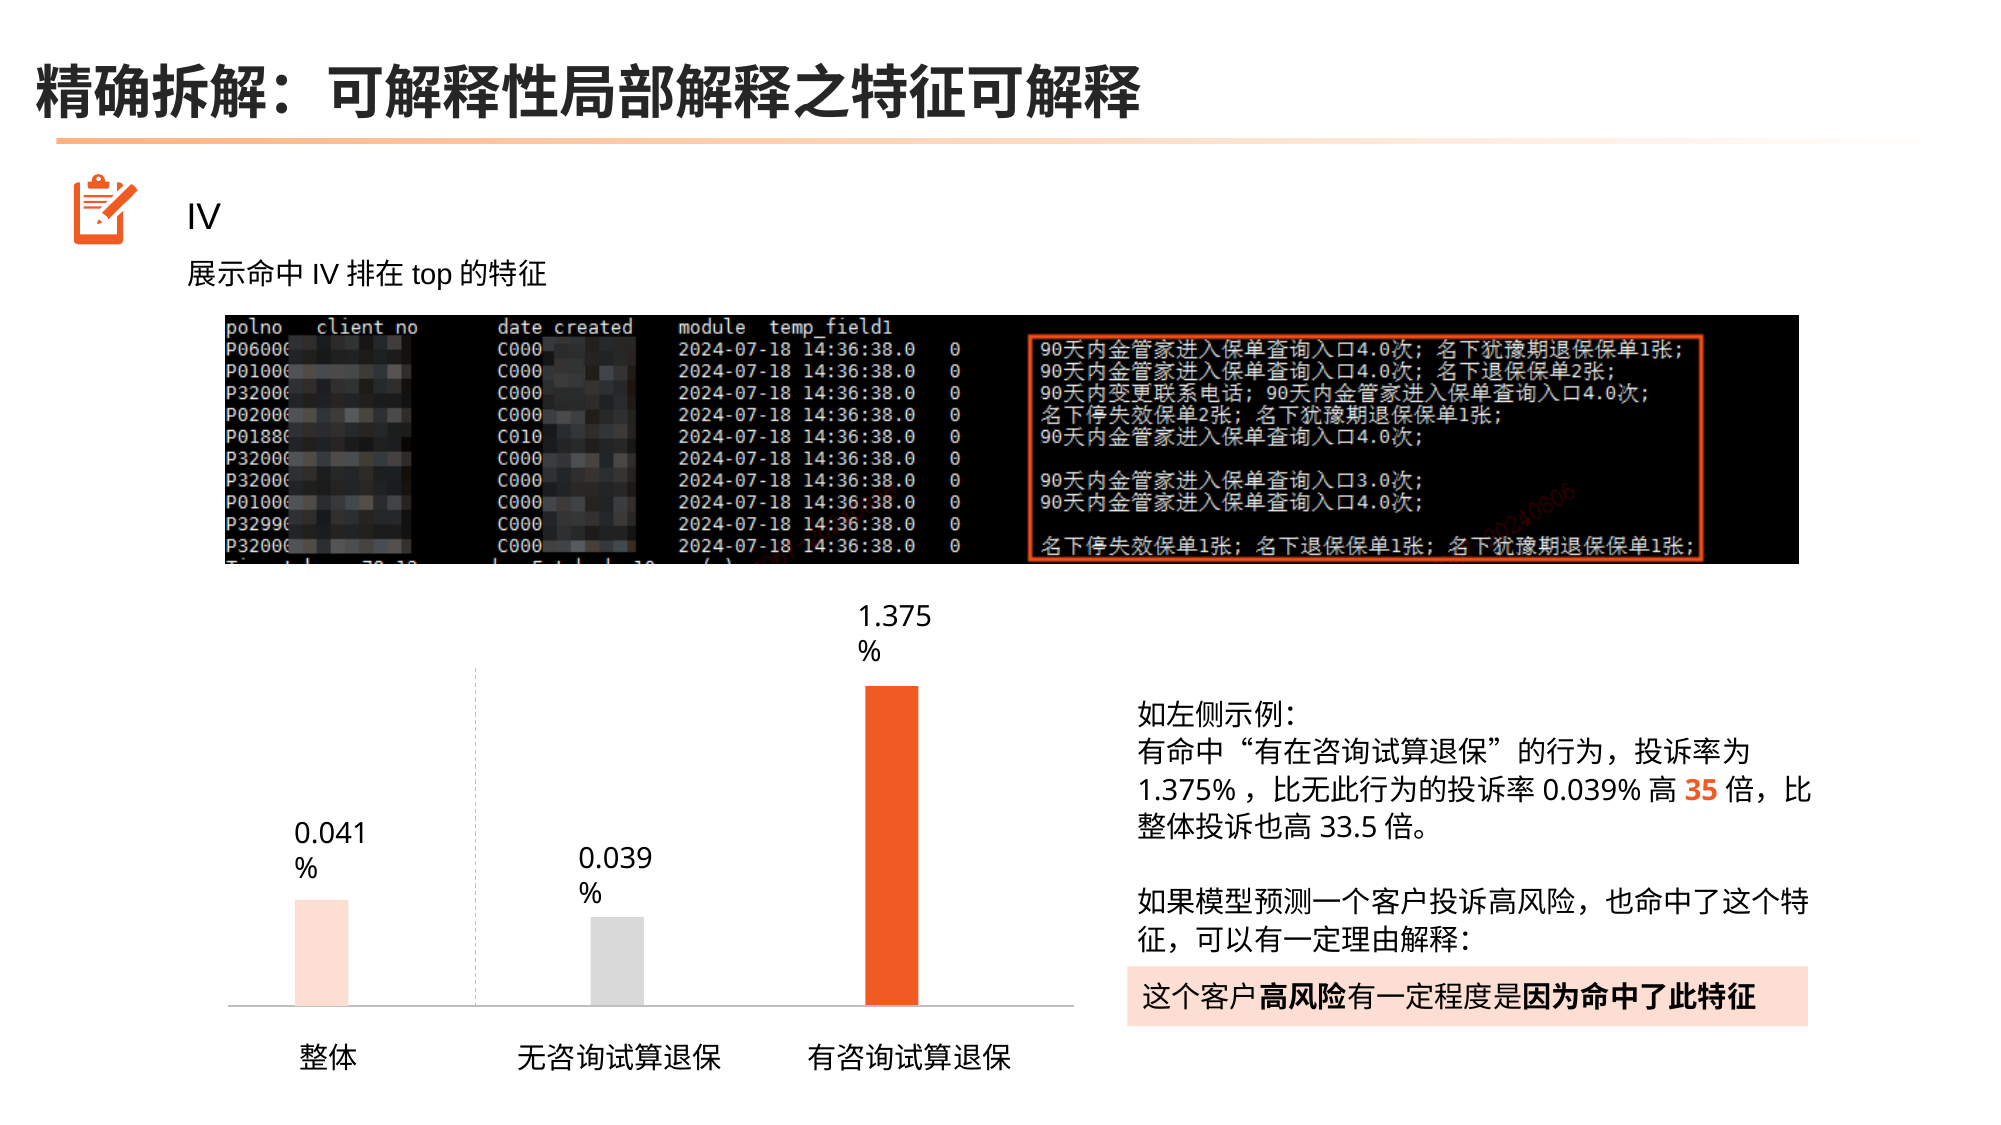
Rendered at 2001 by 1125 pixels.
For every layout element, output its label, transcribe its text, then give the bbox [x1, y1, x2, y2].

picture [225, 315, 1799, 564]
text_box 0.041% [261, 823, 396, 876]
text_box 整体 [244, 1030, 396, 1083]
text_box 展示命中IV排在top的特征 [155, 247, 823, 308]
text_box 有咨询试算退保 [774, 1030, 1038, 1083]
text_box 精确拆解：可解释性局部解释之特征可解释 [20, 11, 1947, 155]
text_box IV [153, 184, 821, 245]
text_box [294, 899, 349, 1005]
text_box 如左侧示例： 有命中“有在咨询试算退保”的行为，投诉率为1.375%，比无此行为的投诉率0.039%高35倍，比整体投诉也高33.5倍。 如果模型预测一个客户投诉高风险，也命中了这个特征，可以有一定理由解释： [1104, 623, 1829, 1027]
text_box 这个客户高风险有一定程度是因为命中了此特征 [1127, 966, 1808, 1027]
text_box [865, 686, 919, 1005]
text_box 1.375% [825, 606, 959, 658]
text_box [590, 917, 644, 1005]
text_box 0.039% [545, 848, 680, 900]
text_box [73, 174, 138, 245]
text_box 无咨询试算退保 [485, 1030, 763, 1083]
